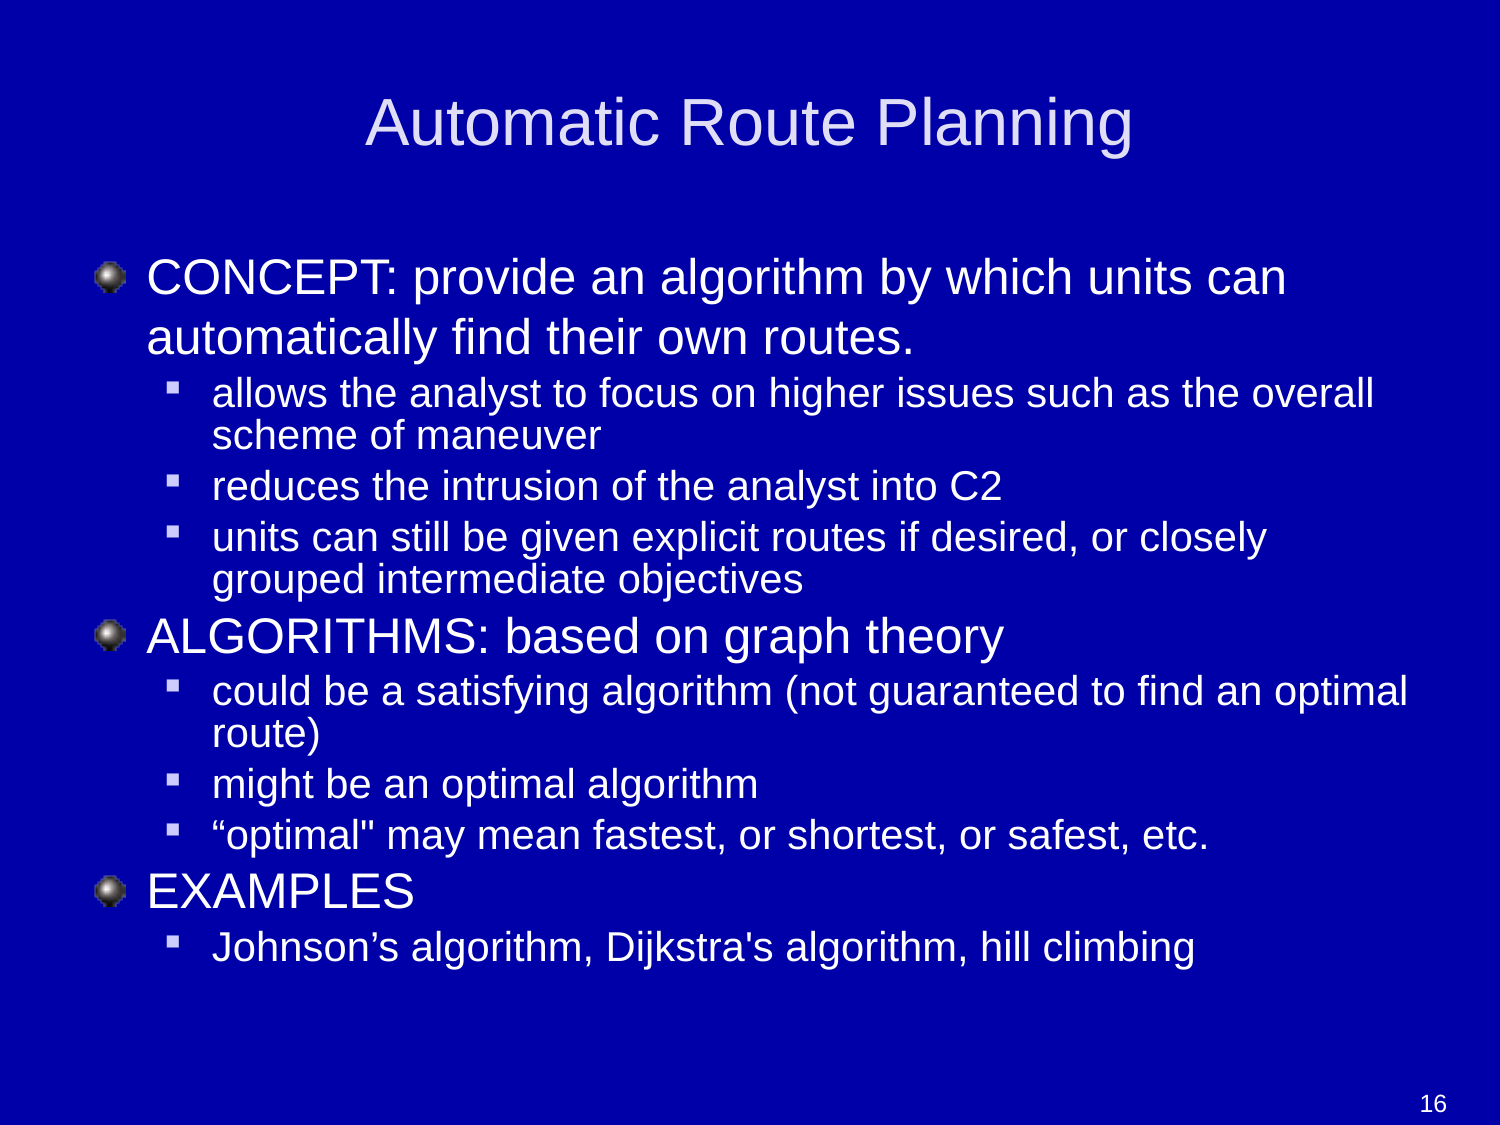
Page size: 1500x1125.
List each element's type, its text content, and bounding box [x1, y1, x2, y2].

picture [90, 257, 126, 293]
list CONCEPT: provide an algorithm by which units can automatically find their own routes. allows the analyst to focus on higher issues such as the overall scheme of maneuver reduces the intrusion of the analyst into C2 units can still be given explicit routes if desired, or closely grouped intermediate objectives ALGORITHMS: based on graph theory could be a satisfying algorithm (not guaranteed to find an optimal route) might be an optimal algorithm “optimal" may mean fastest, or shortest, or safest, etc. EXAMPLES Johnson’s algorithm, Dijkstra's algorithm, hill climbing [74, 237, 1426, 1007]
picture [90, 871, 126, 907]
title Automatic Route Planning [74, 24, 1426, 213]
slide_number 16 [1112, 1049, 1463, 1125]
picture [90, 615, 126, 651]
